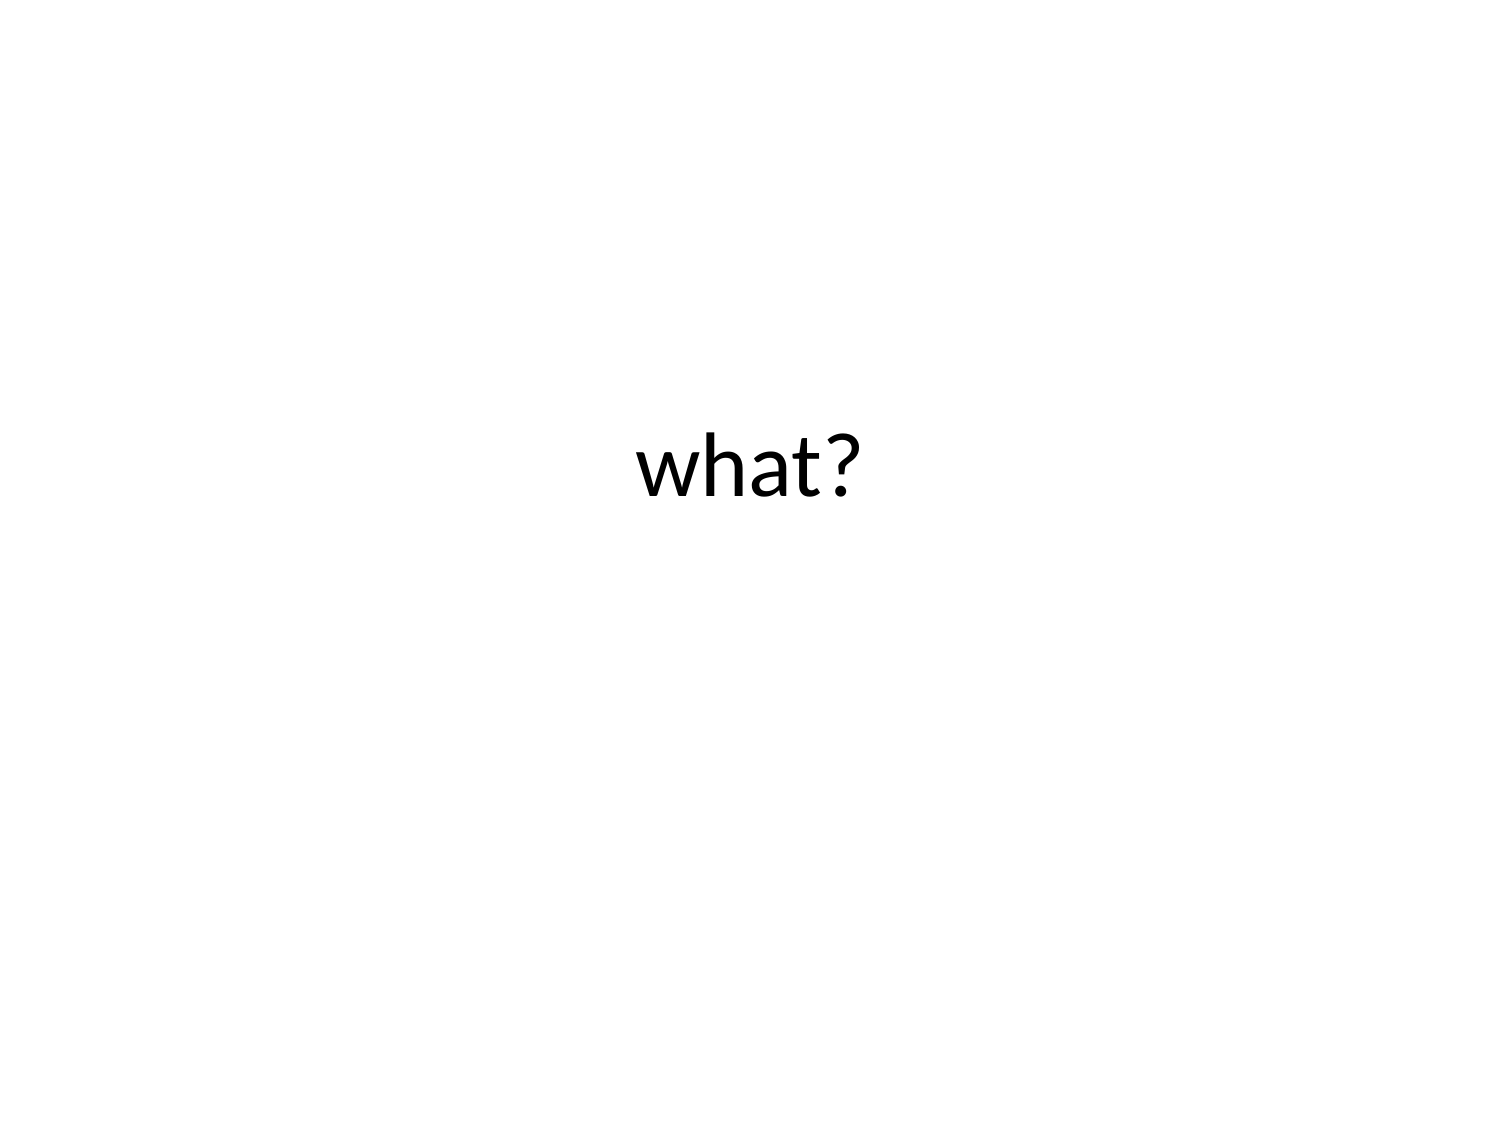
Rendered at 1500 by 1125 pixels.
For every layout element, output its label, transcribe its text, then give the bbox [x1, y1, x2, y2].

title what? [75, 366, 1425, 554]
